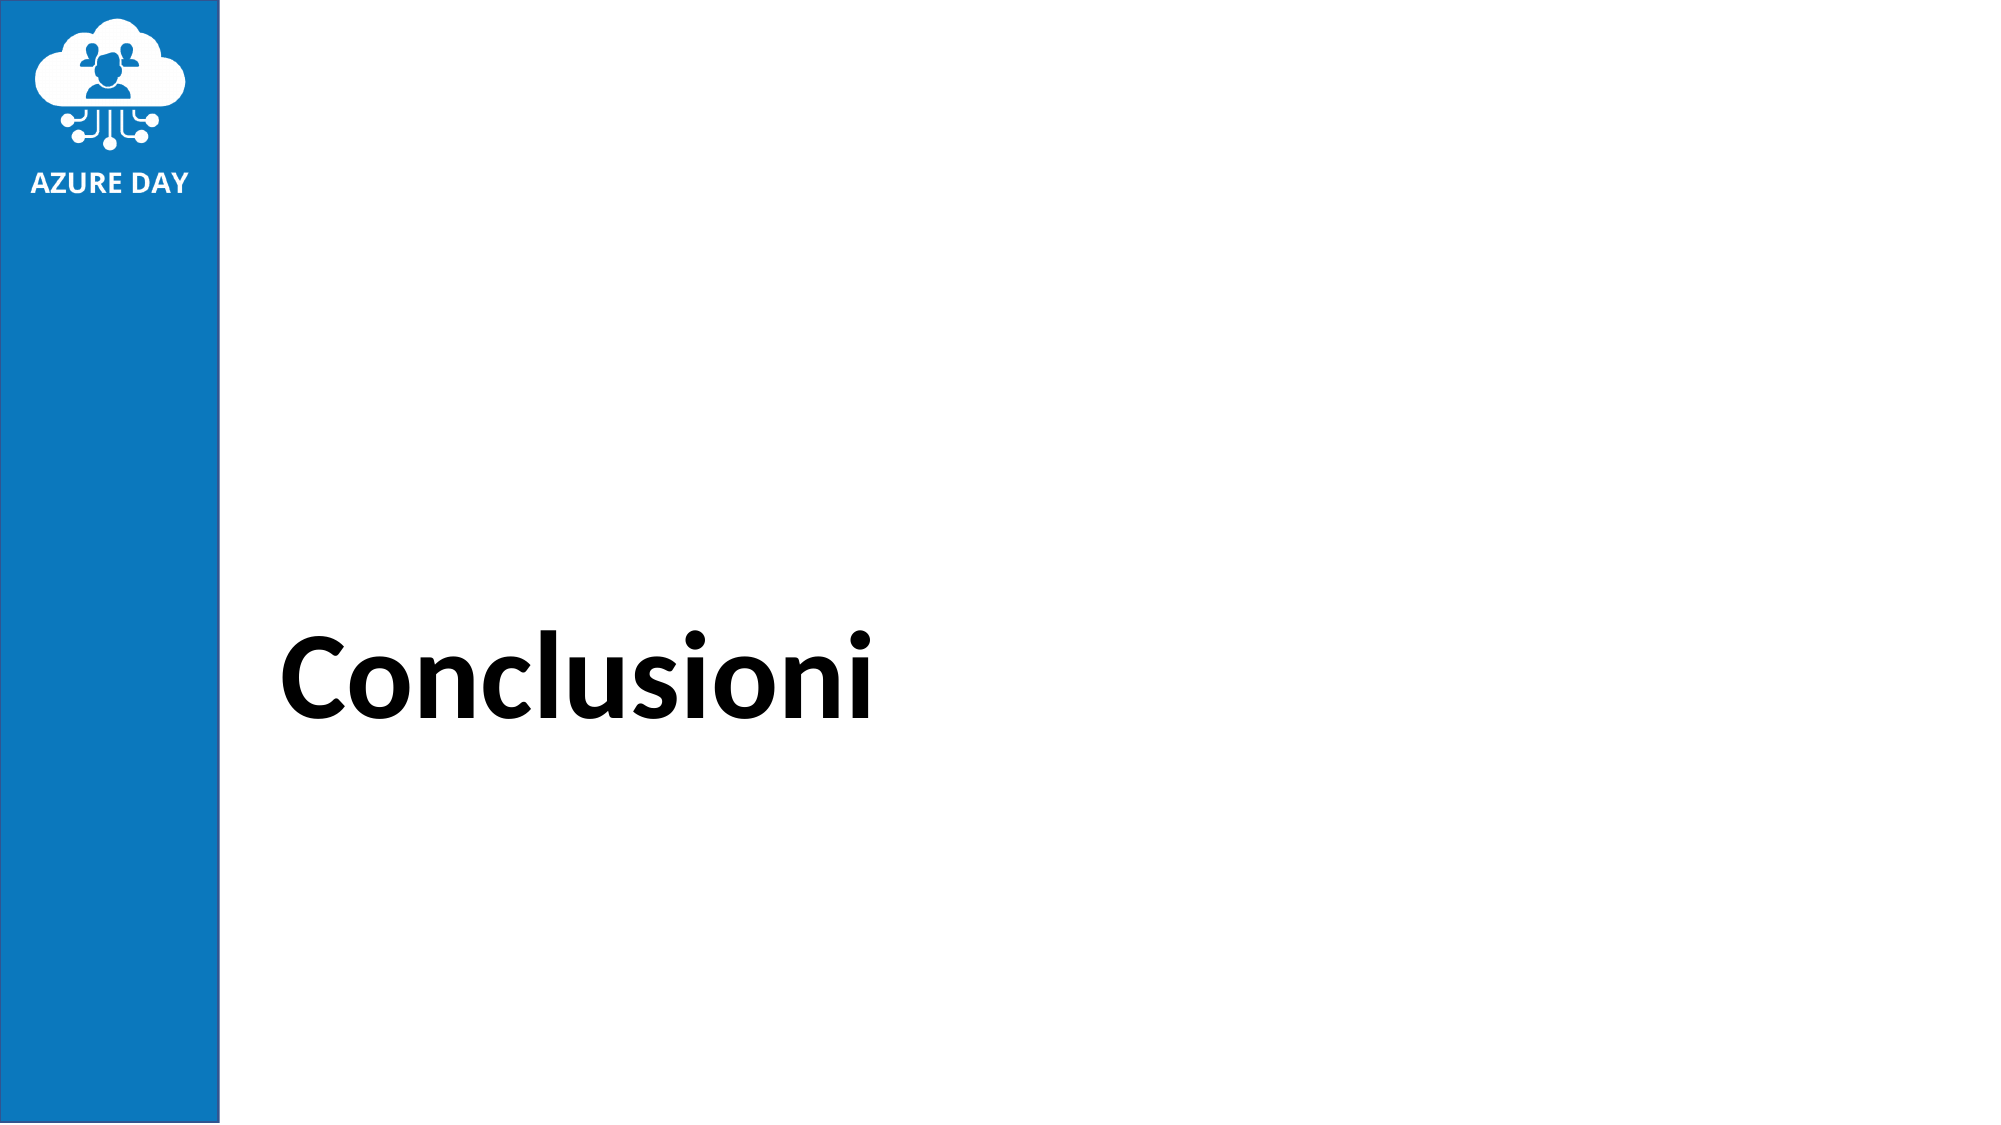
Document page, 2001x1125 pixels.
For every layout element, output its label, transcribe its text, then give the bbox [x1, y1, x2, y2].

title Conclusioni [265, 284, 1933, 753]
picture [0, 0, 219, 216]
